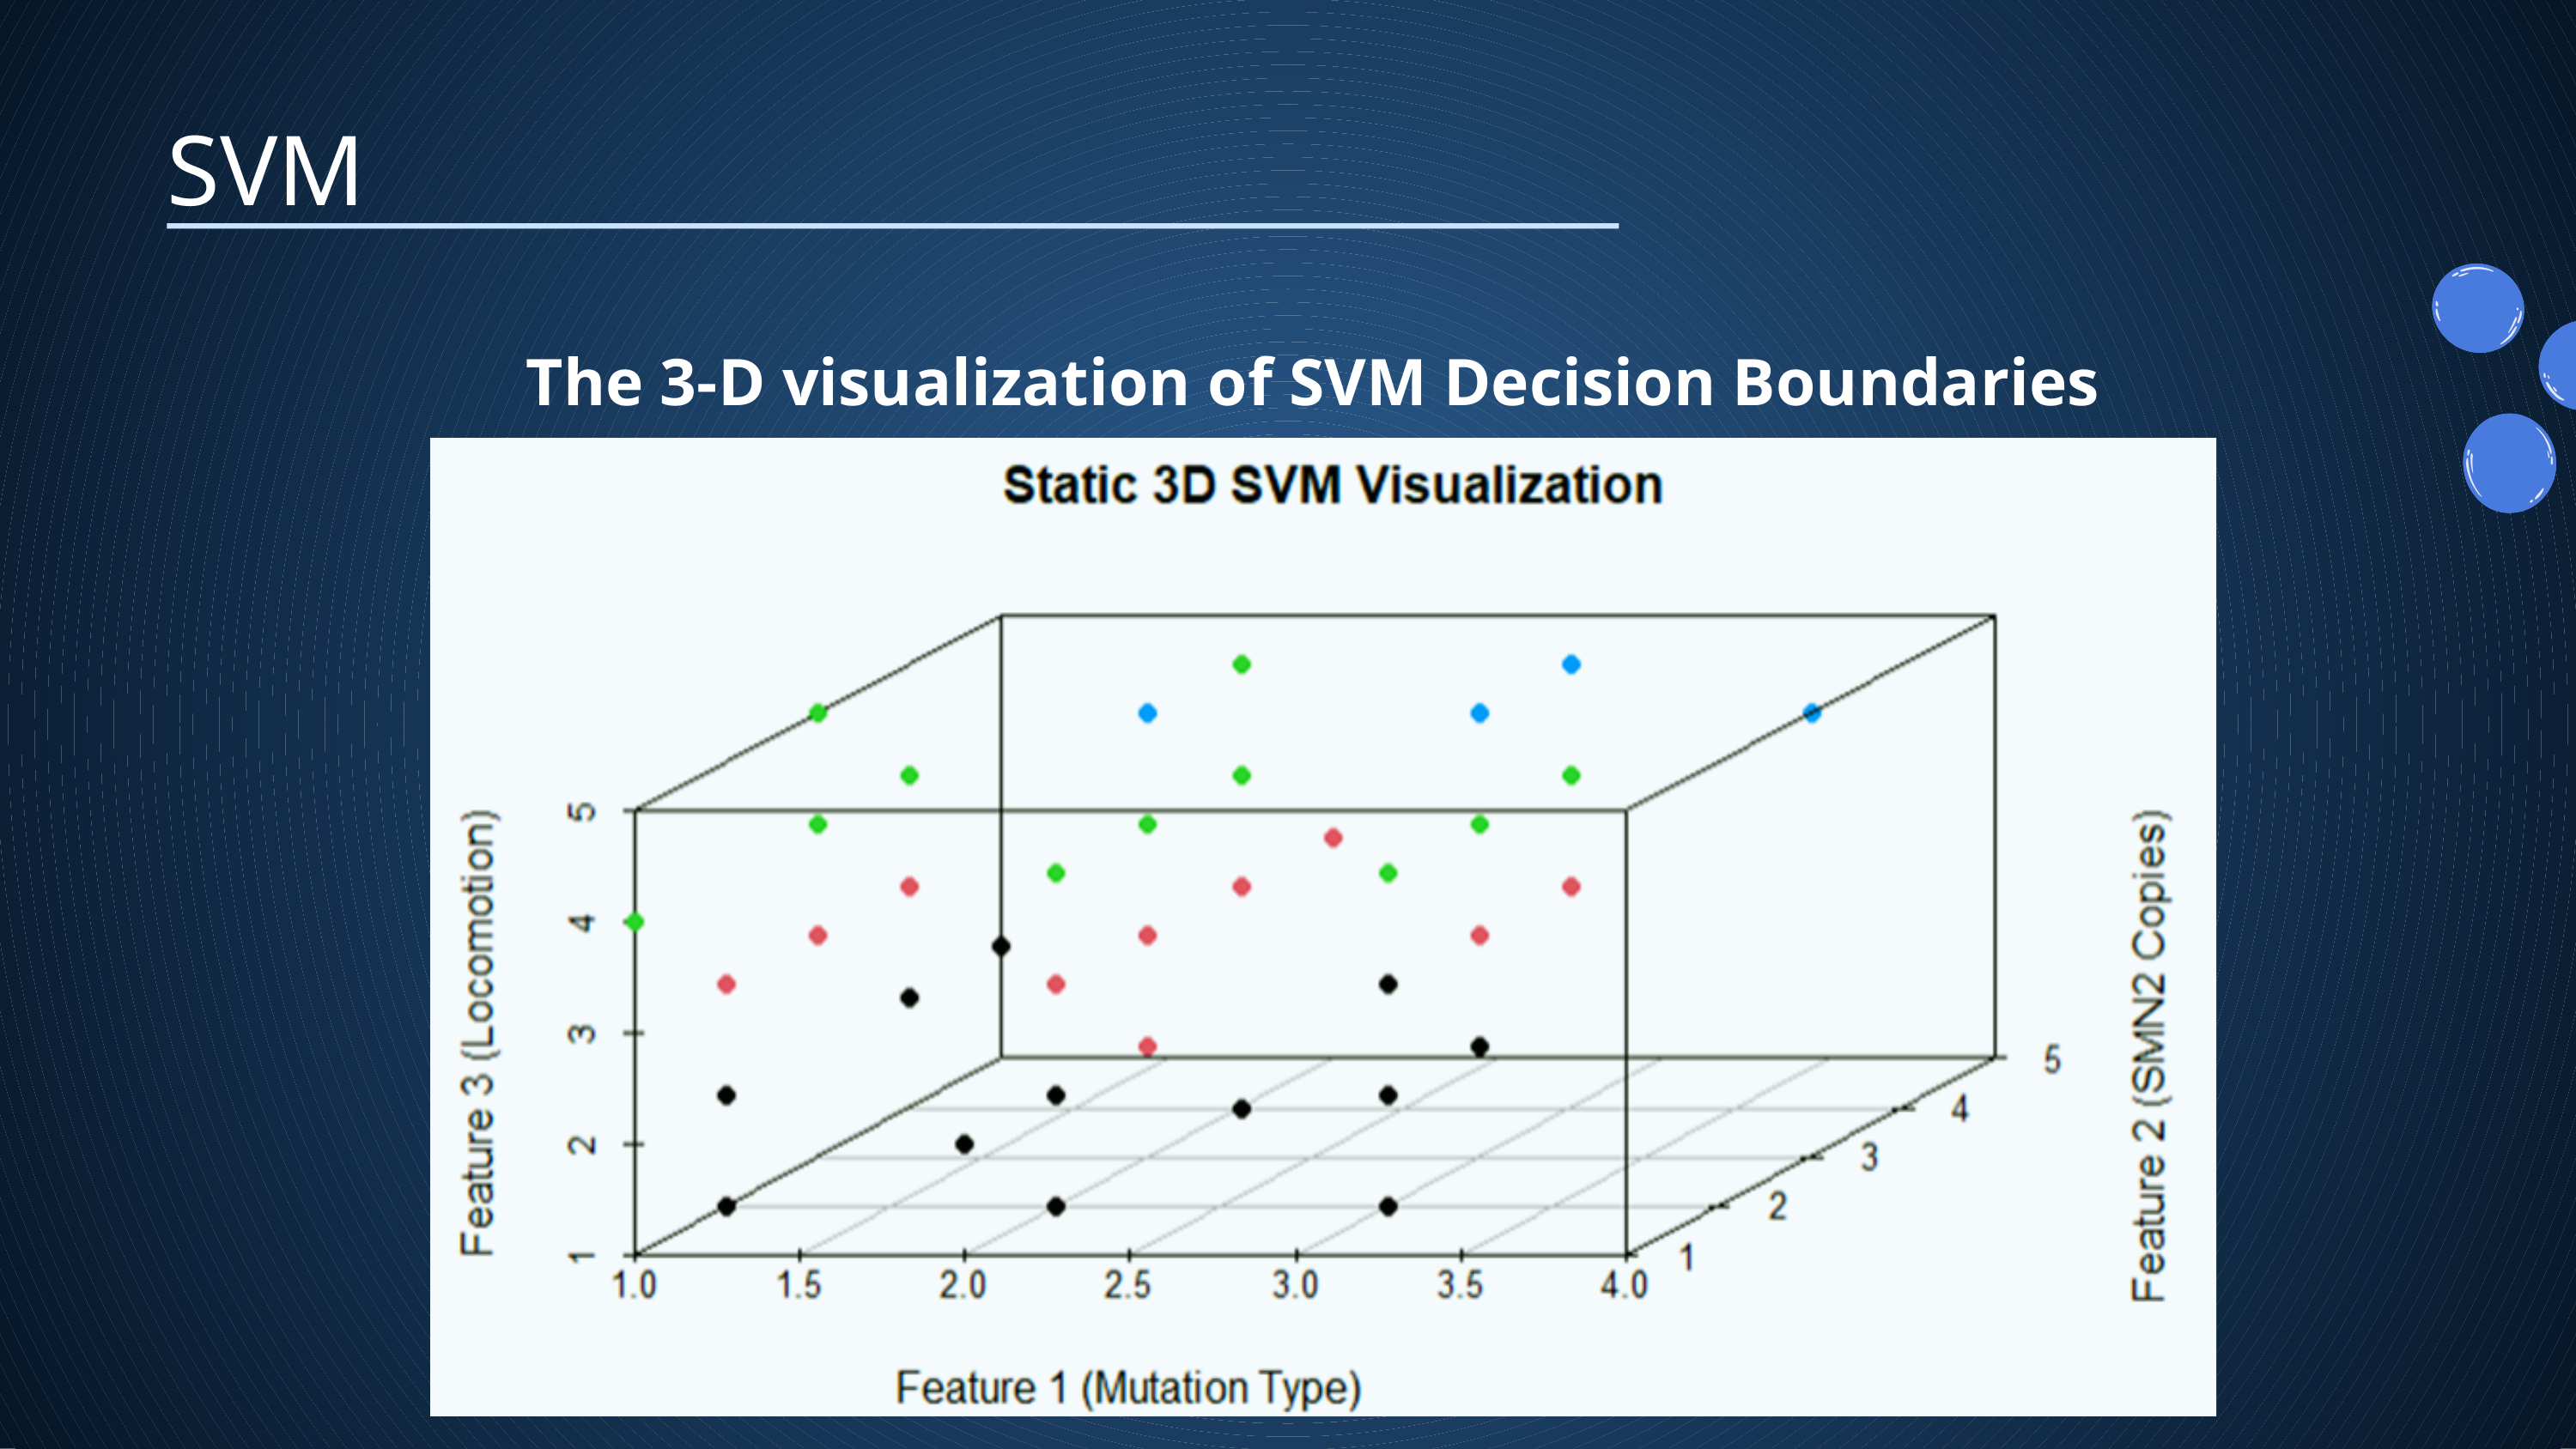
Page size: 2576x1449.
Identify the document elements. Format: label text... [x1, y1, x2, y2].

text_box [2431, 259, 2576, 513]
text_box The 3-D visualization of SVM Decision Boundaries [509, 310, 2137, 419]
text_box [430, 438, 2217, 1416]
text_box SVM [167, 117, 1324, 226]
